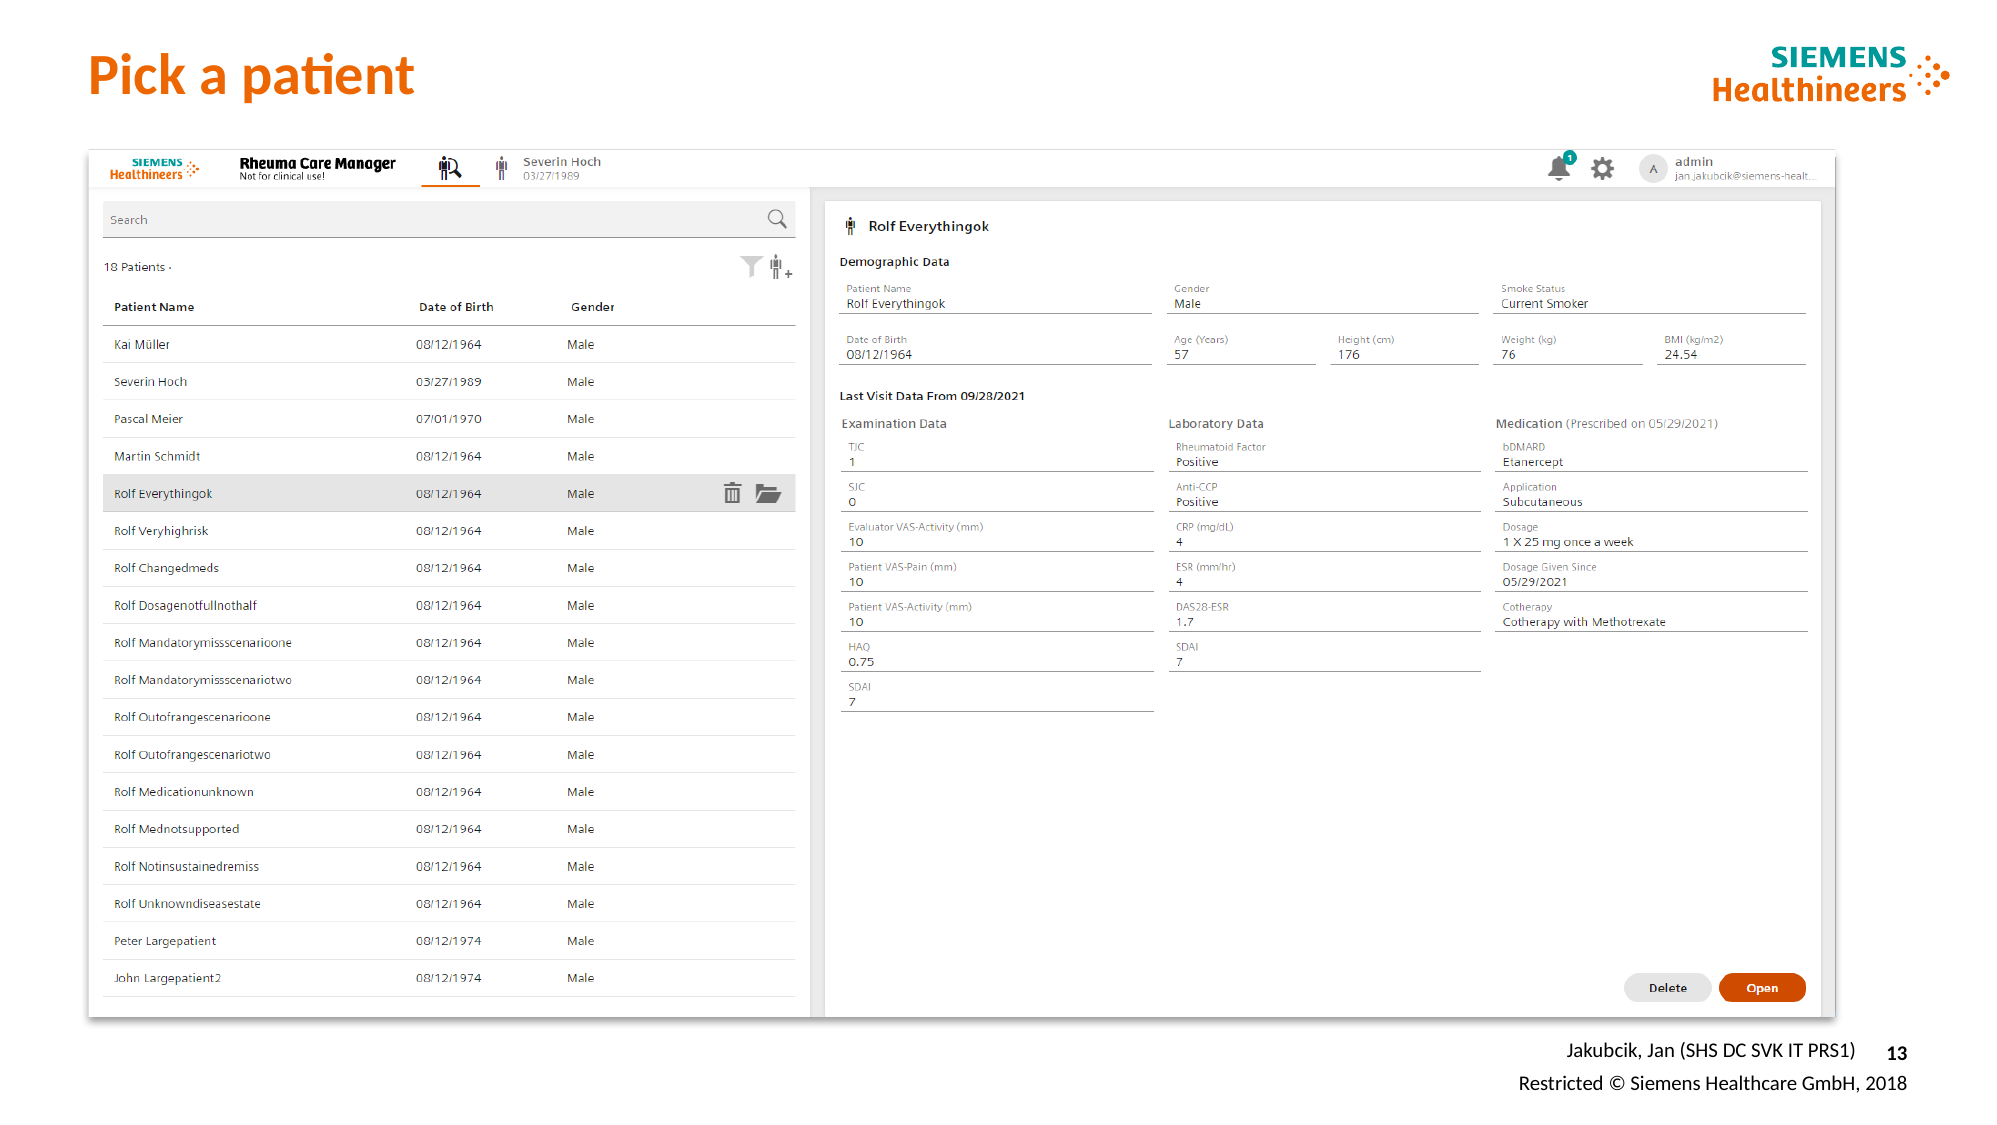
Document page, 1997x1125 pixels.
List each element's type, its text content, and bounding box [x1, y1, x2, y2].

footer Jakubcik, Jan (SHS DC SVK IT PRS1) [1321, 1040, 1856, 1064]
title Pick a patient [88, 36, 1600, 148]
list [88, 148, 1836, 1017]
